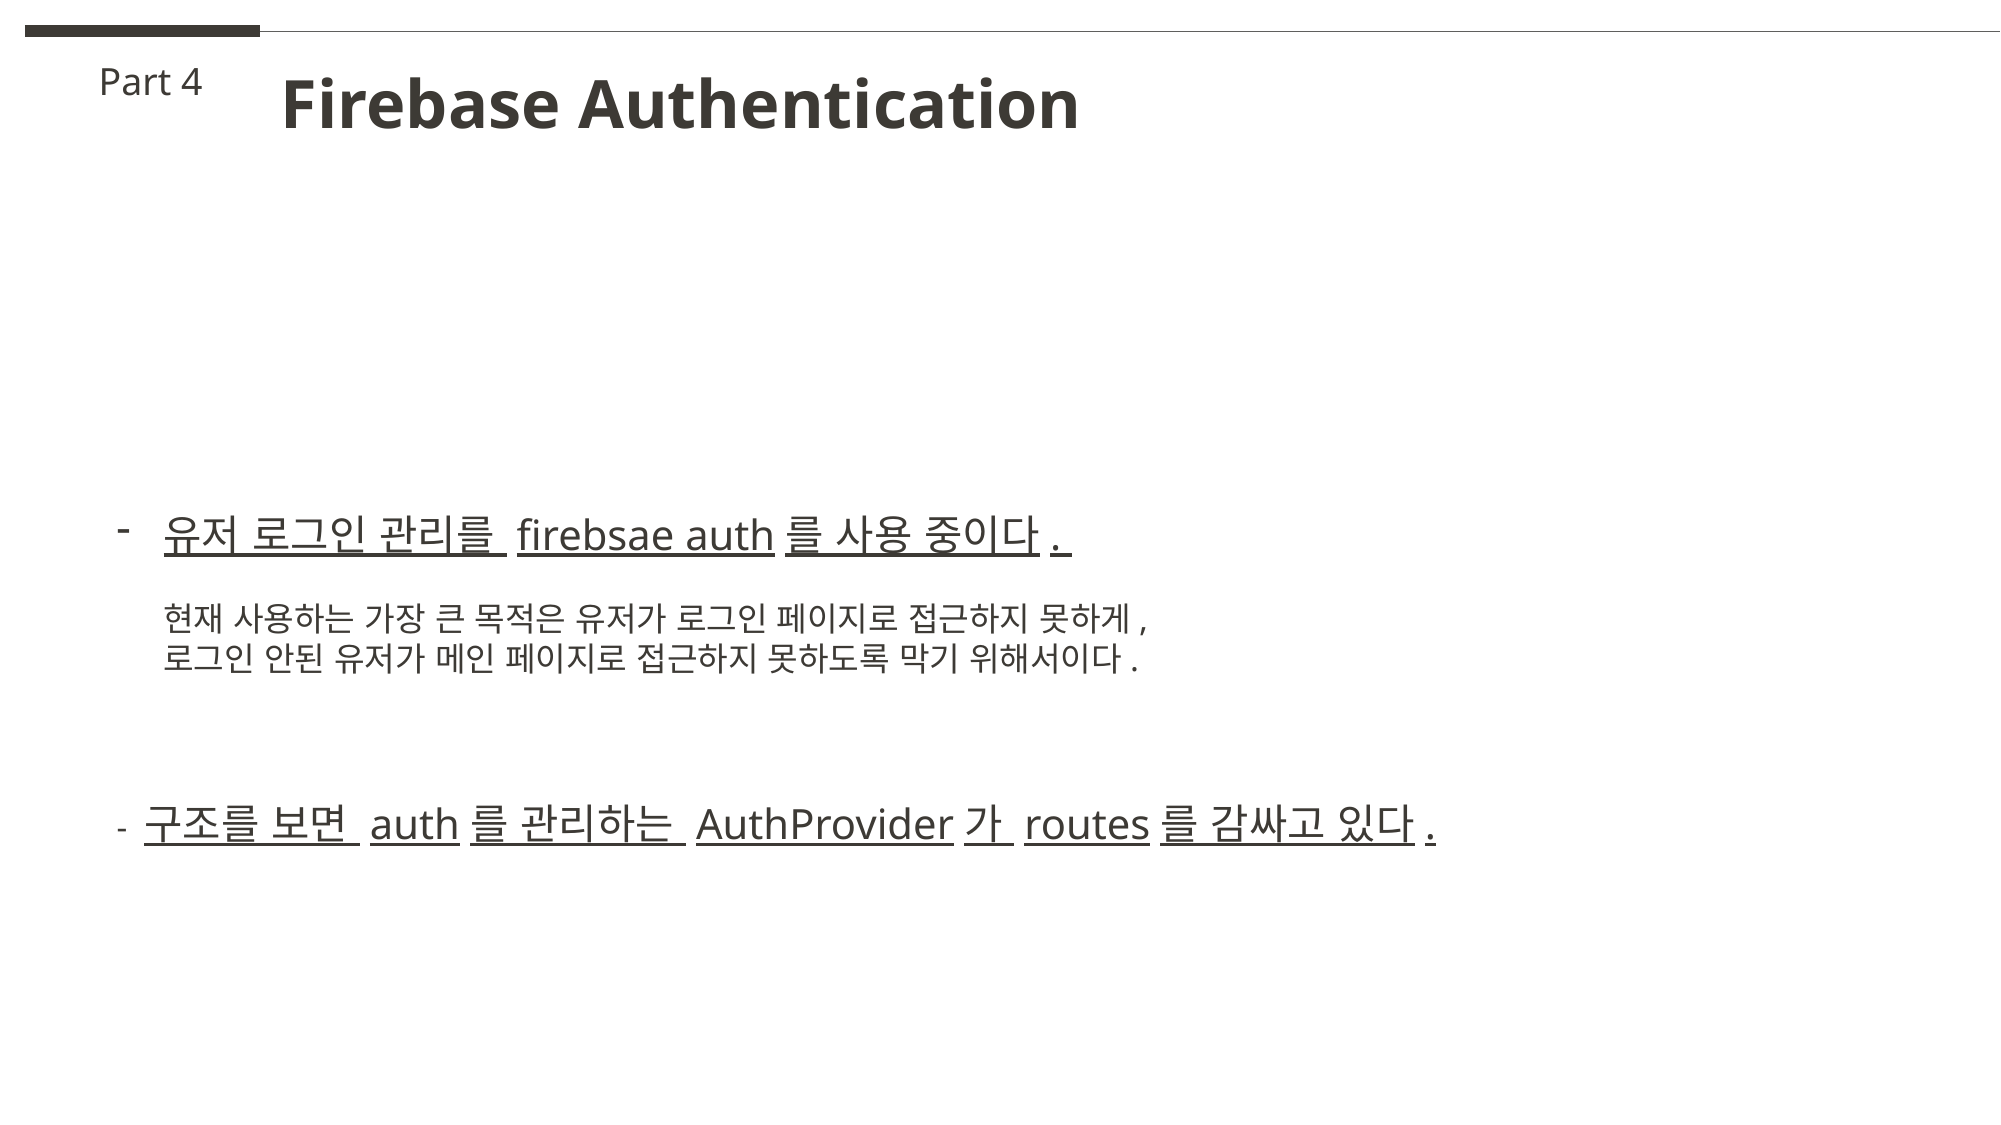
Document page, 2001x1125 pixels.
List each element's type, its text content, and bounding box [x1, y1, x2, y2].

text_box 유저 로그인 관리를 firebsae auth를 사용 중이다. 현재 사용하는 가장 큰 목적은 유저가 로그인 페이지로 접근하지 못하게, 로그인 안된 유저가 메인 페이지로 접근하지 못하도록 막기 위해서이다. - 구조를 보면 auth를 관리하는 AuthProvider가 routes를 감싸고 있다. [101, 501, 1842, 856]
text_box Part 4 [84, 50, 218, 110]
text_box Firebase Authentication [265, 54, 1098, 149]
